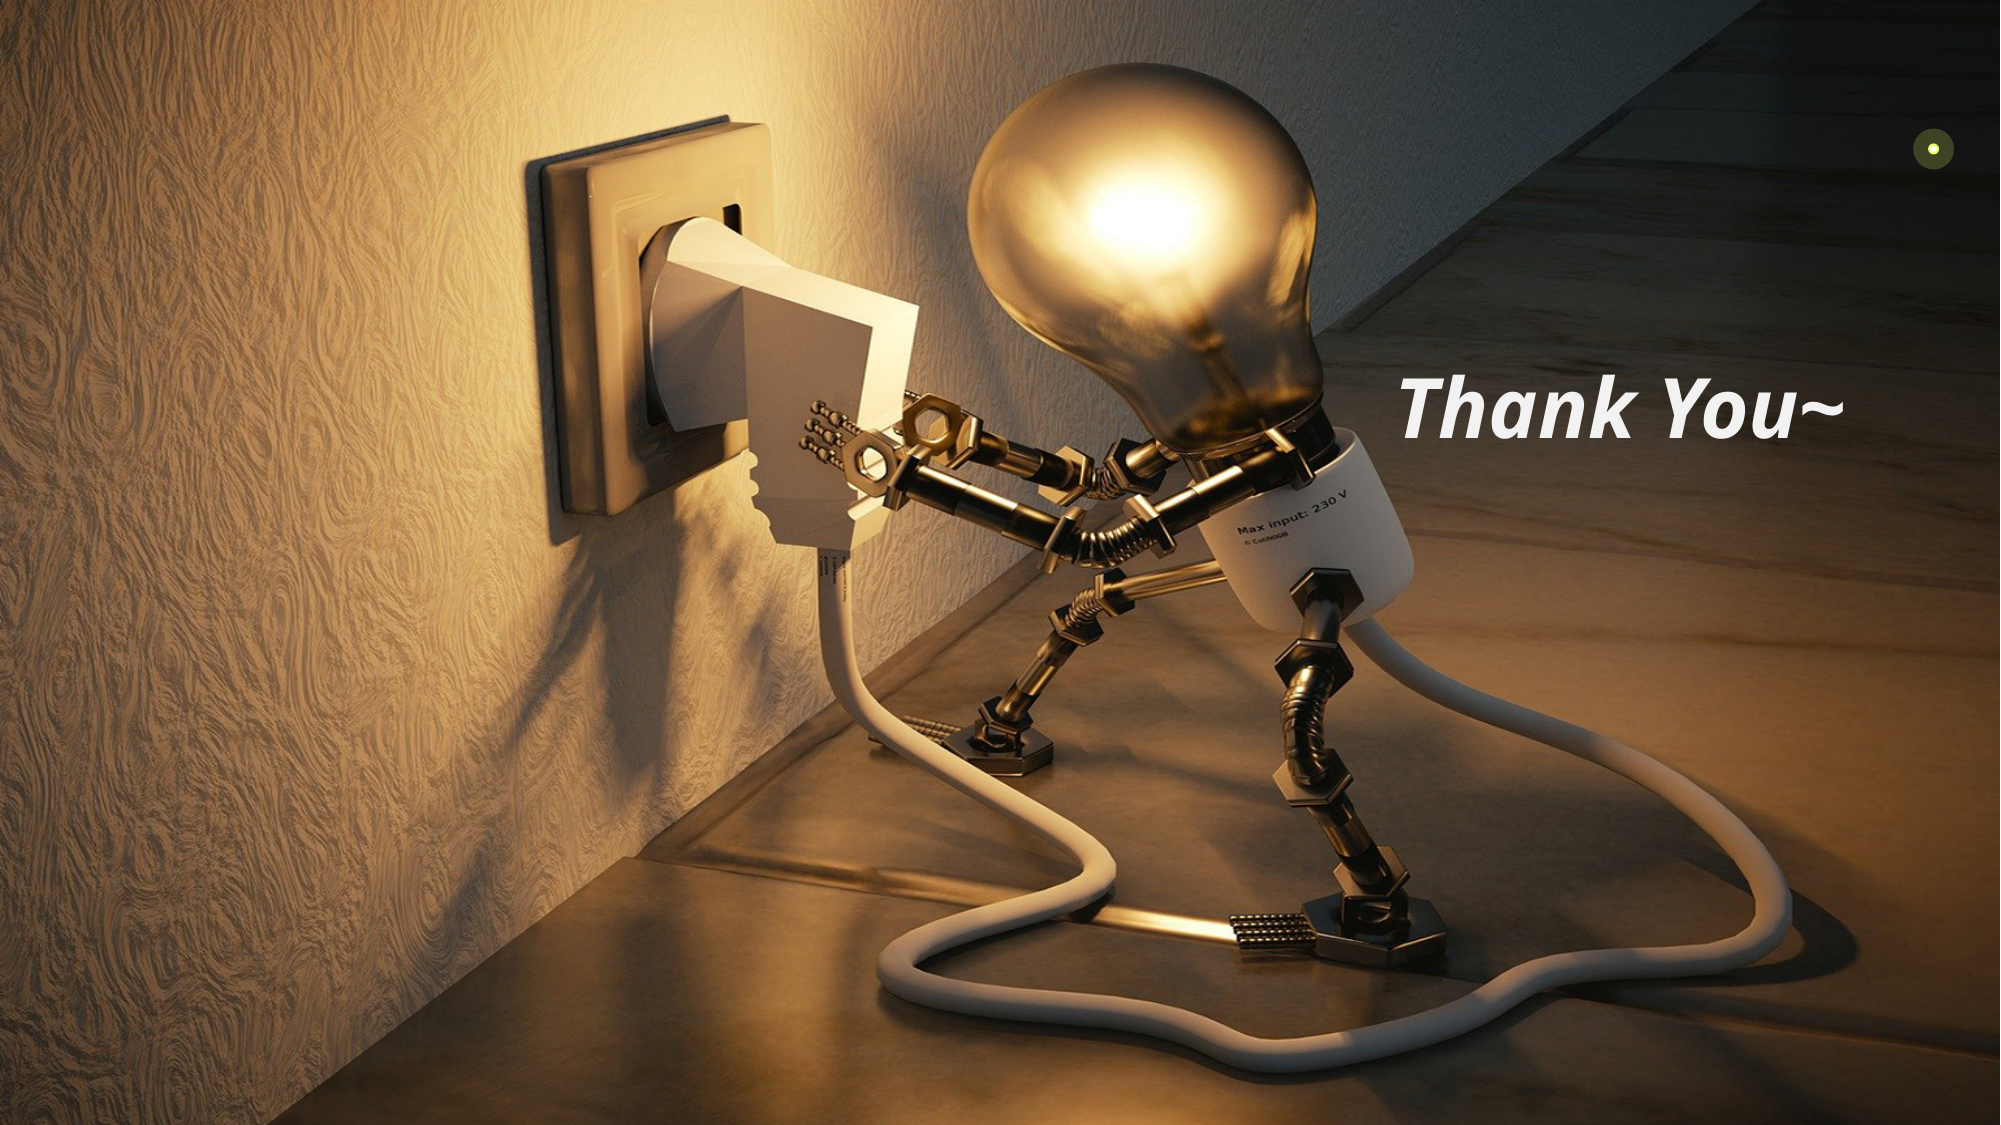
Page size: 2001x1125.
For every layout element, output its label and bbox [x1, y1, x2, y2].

picture [0, 0, 2000, 1125]
text_box [1913, 128, 1955, 170]
